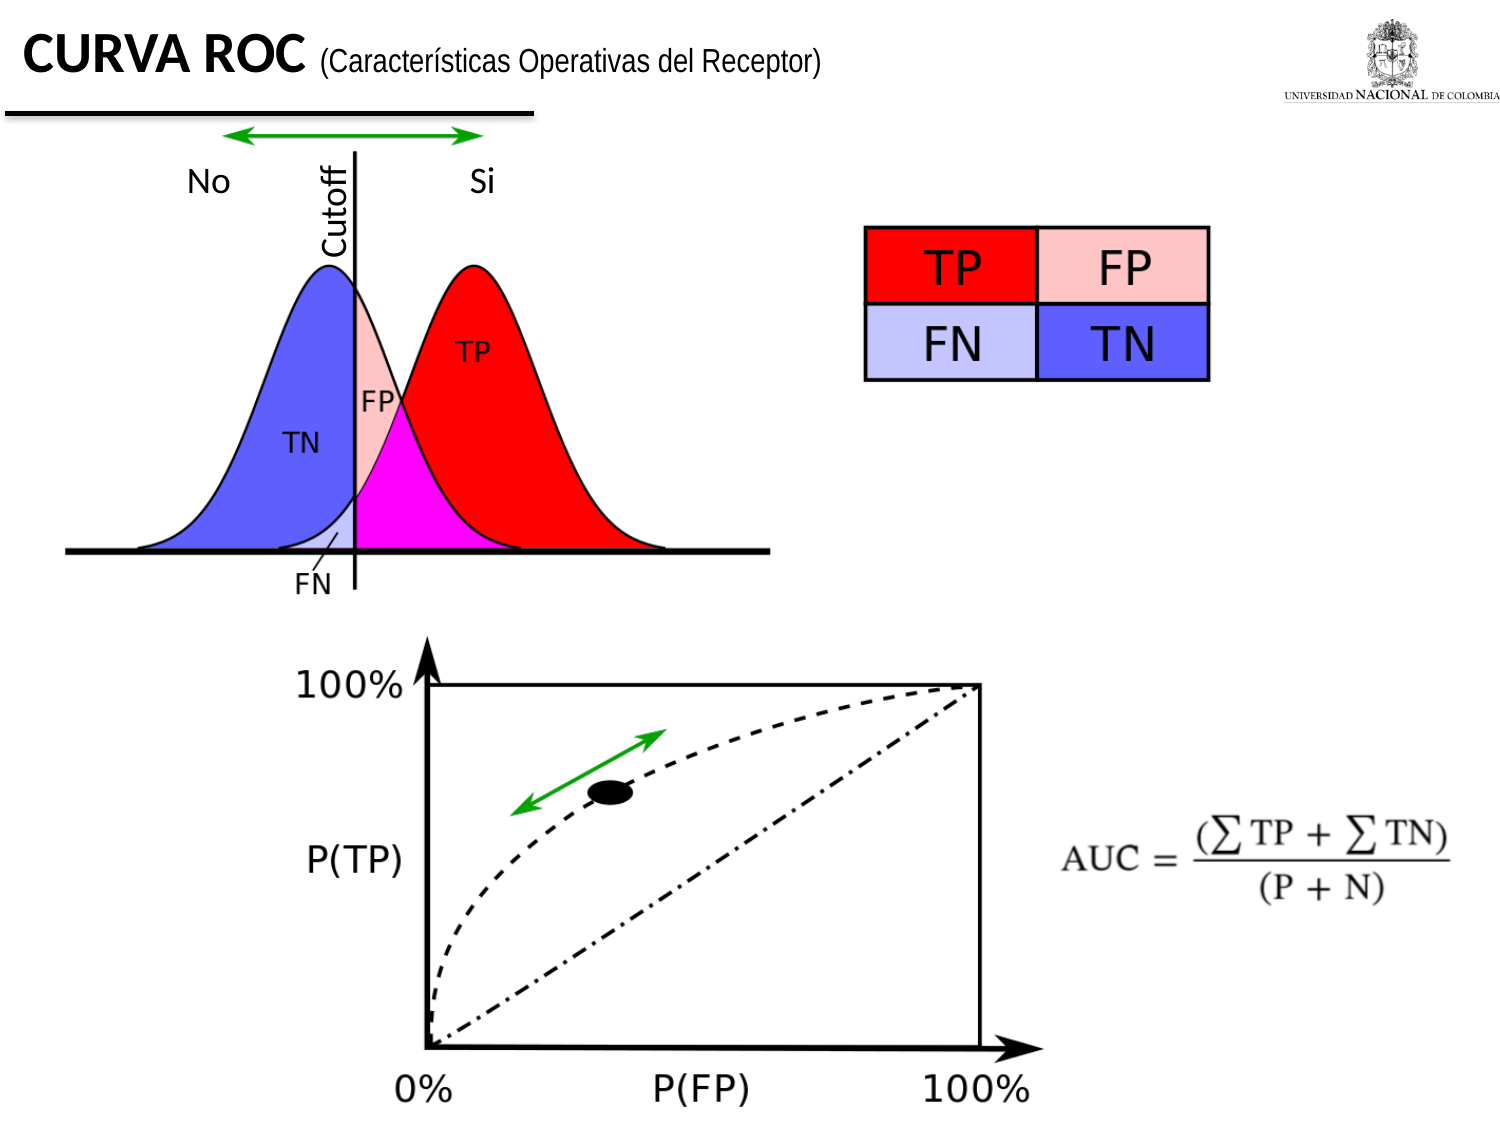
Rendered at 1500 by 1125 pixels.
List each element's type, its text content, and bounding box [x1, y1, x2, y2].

picture [1283, 18, 1500, 106]
text_box CURVA ROC (Características Operativas del Receptor) [8, 6, 838, 92]
picture [0, 113, 1496, 1125]
